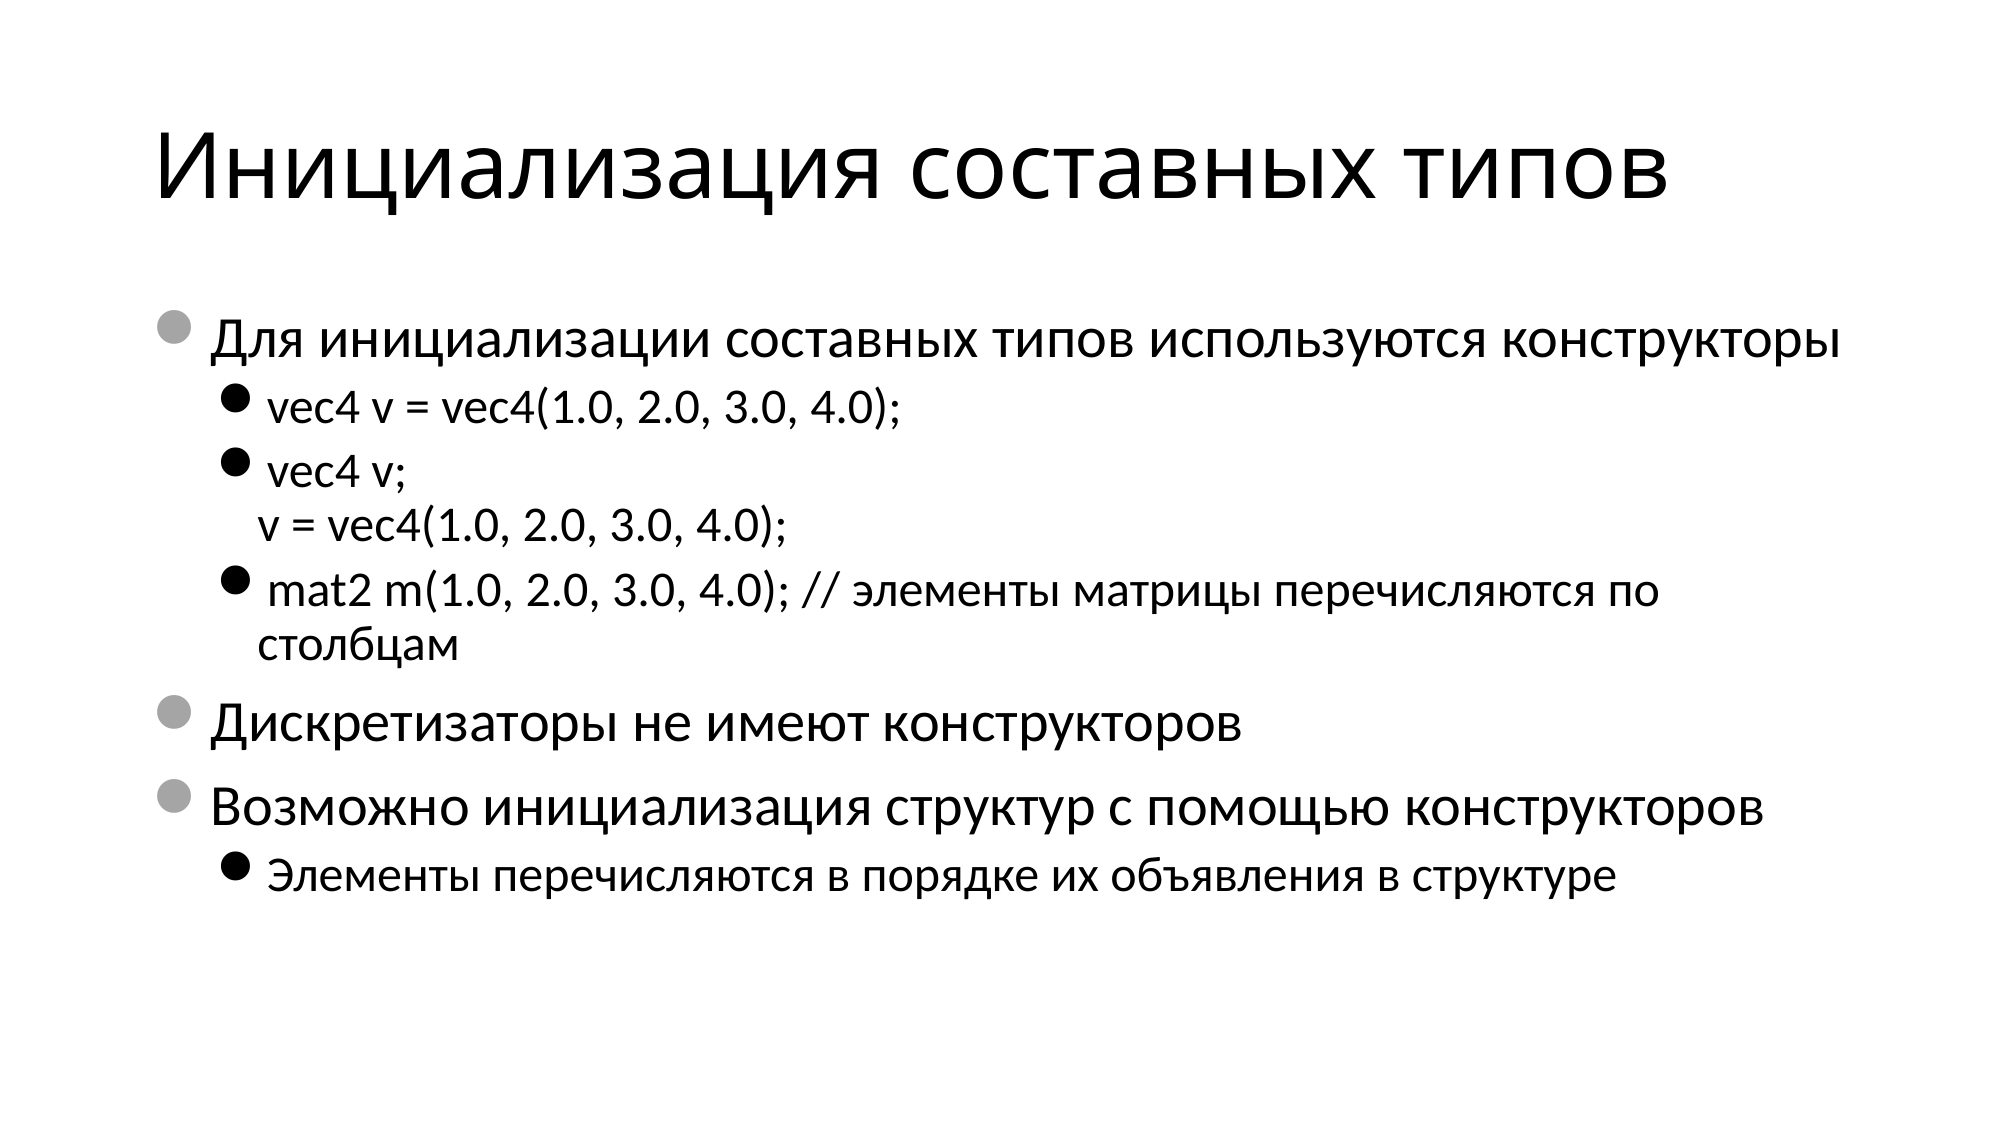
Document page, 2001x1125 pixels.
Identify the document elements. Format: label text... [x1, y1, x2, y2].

title Инициализация составных типов [137, 59, 1863, 278]
list Для инициализации составных типов используются конструкторы vec4 v = vec4(1.0, 2.0, 3.0, 4.0); vec4 v; v = vec4(1.0, 2.0, 3.0, 4.0); mat2 m(1.0, 2.0, 3.0, 4.0); // элементы матрицы перечисляются по столбцам Дискретизаторы не имеют конструкторов Возможно инициализация структур с помощью конструкторов Элементы перечисляются в порядке их объявления в структуре [137, 299, 1863, 1014]
